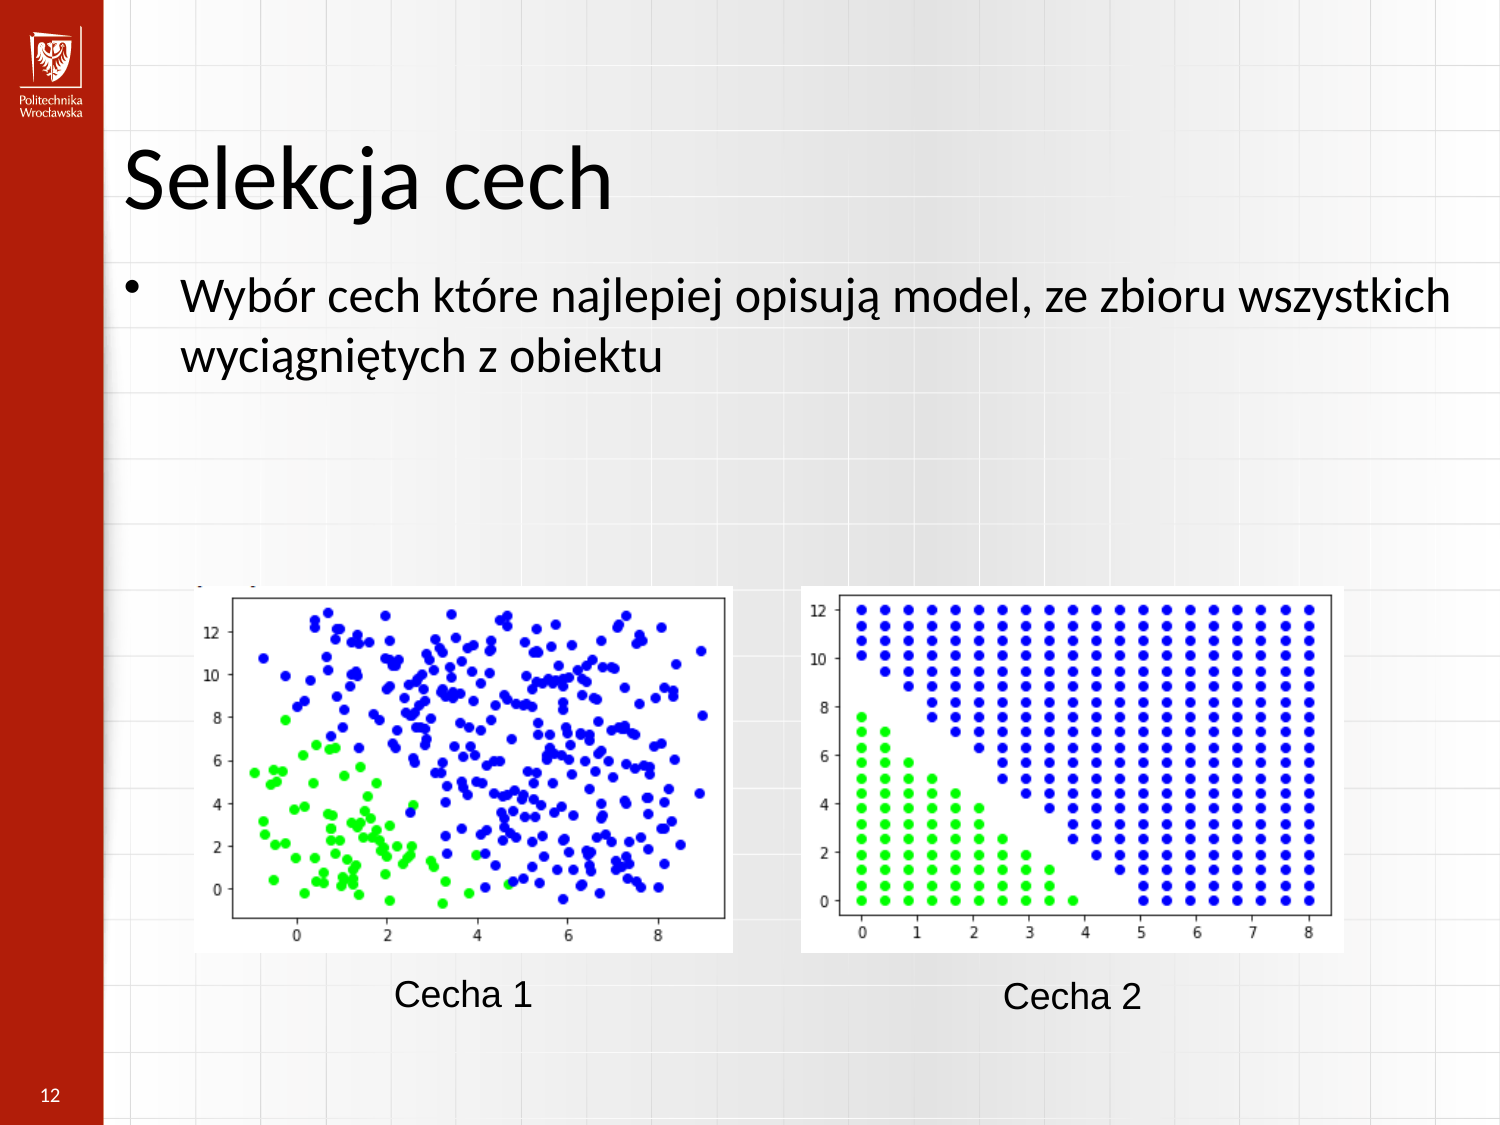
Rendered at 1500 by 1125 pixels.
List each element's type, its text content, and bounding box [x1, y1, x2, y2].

list Wybór cech które najlepiej opisują model, ze zbioru wszystkich wyciągniętych z obiektu [123, 255, 1480, 1118]
text_box Cecha 2 [988, 964, 1158, 1024]
text_box Cecha 1 [379, 962, 548, 1023]
list Selekcja cech [123, 101, 1483, 244]
picture [0, 0, 1500, 1125]
